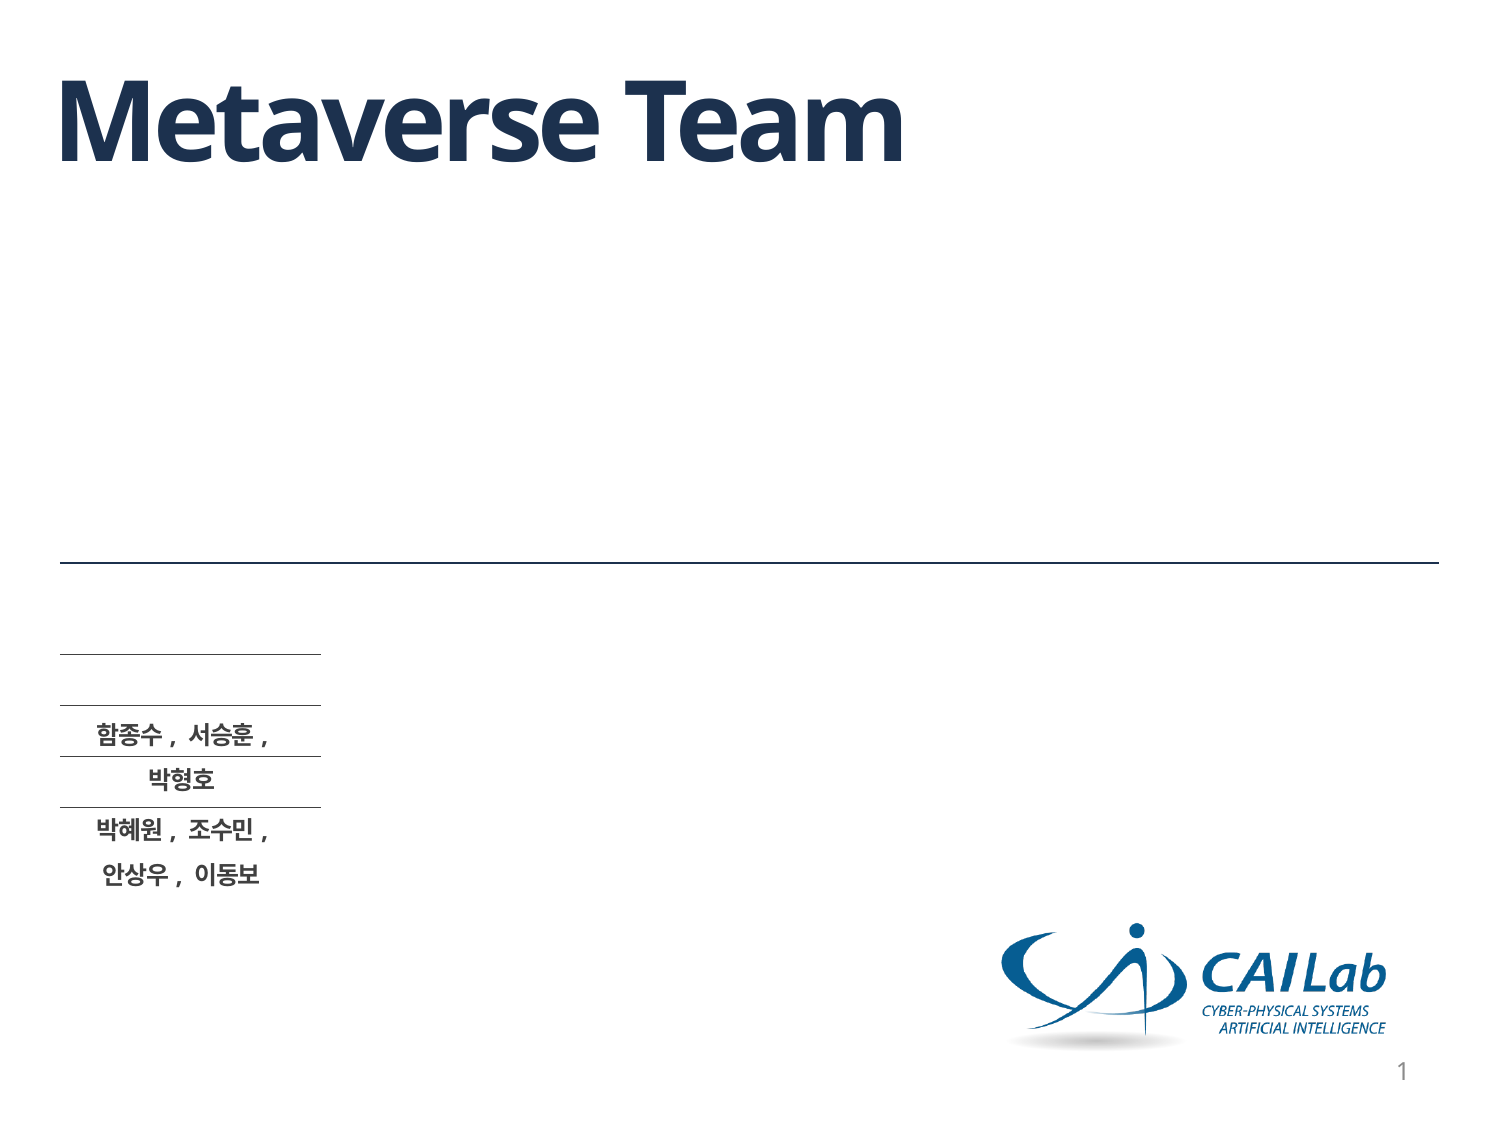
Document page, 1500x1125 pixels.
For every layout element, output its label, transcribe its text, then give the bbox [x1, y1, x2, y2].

picture [941, 863, 1457, 1114]
title Metaverse Team [37, 41, 1500, 365]
subtitle 함종수, 서승훈, 박형호 박혜원, 조수민, 안상우, 이동보 [42, 647, 322, 936]
